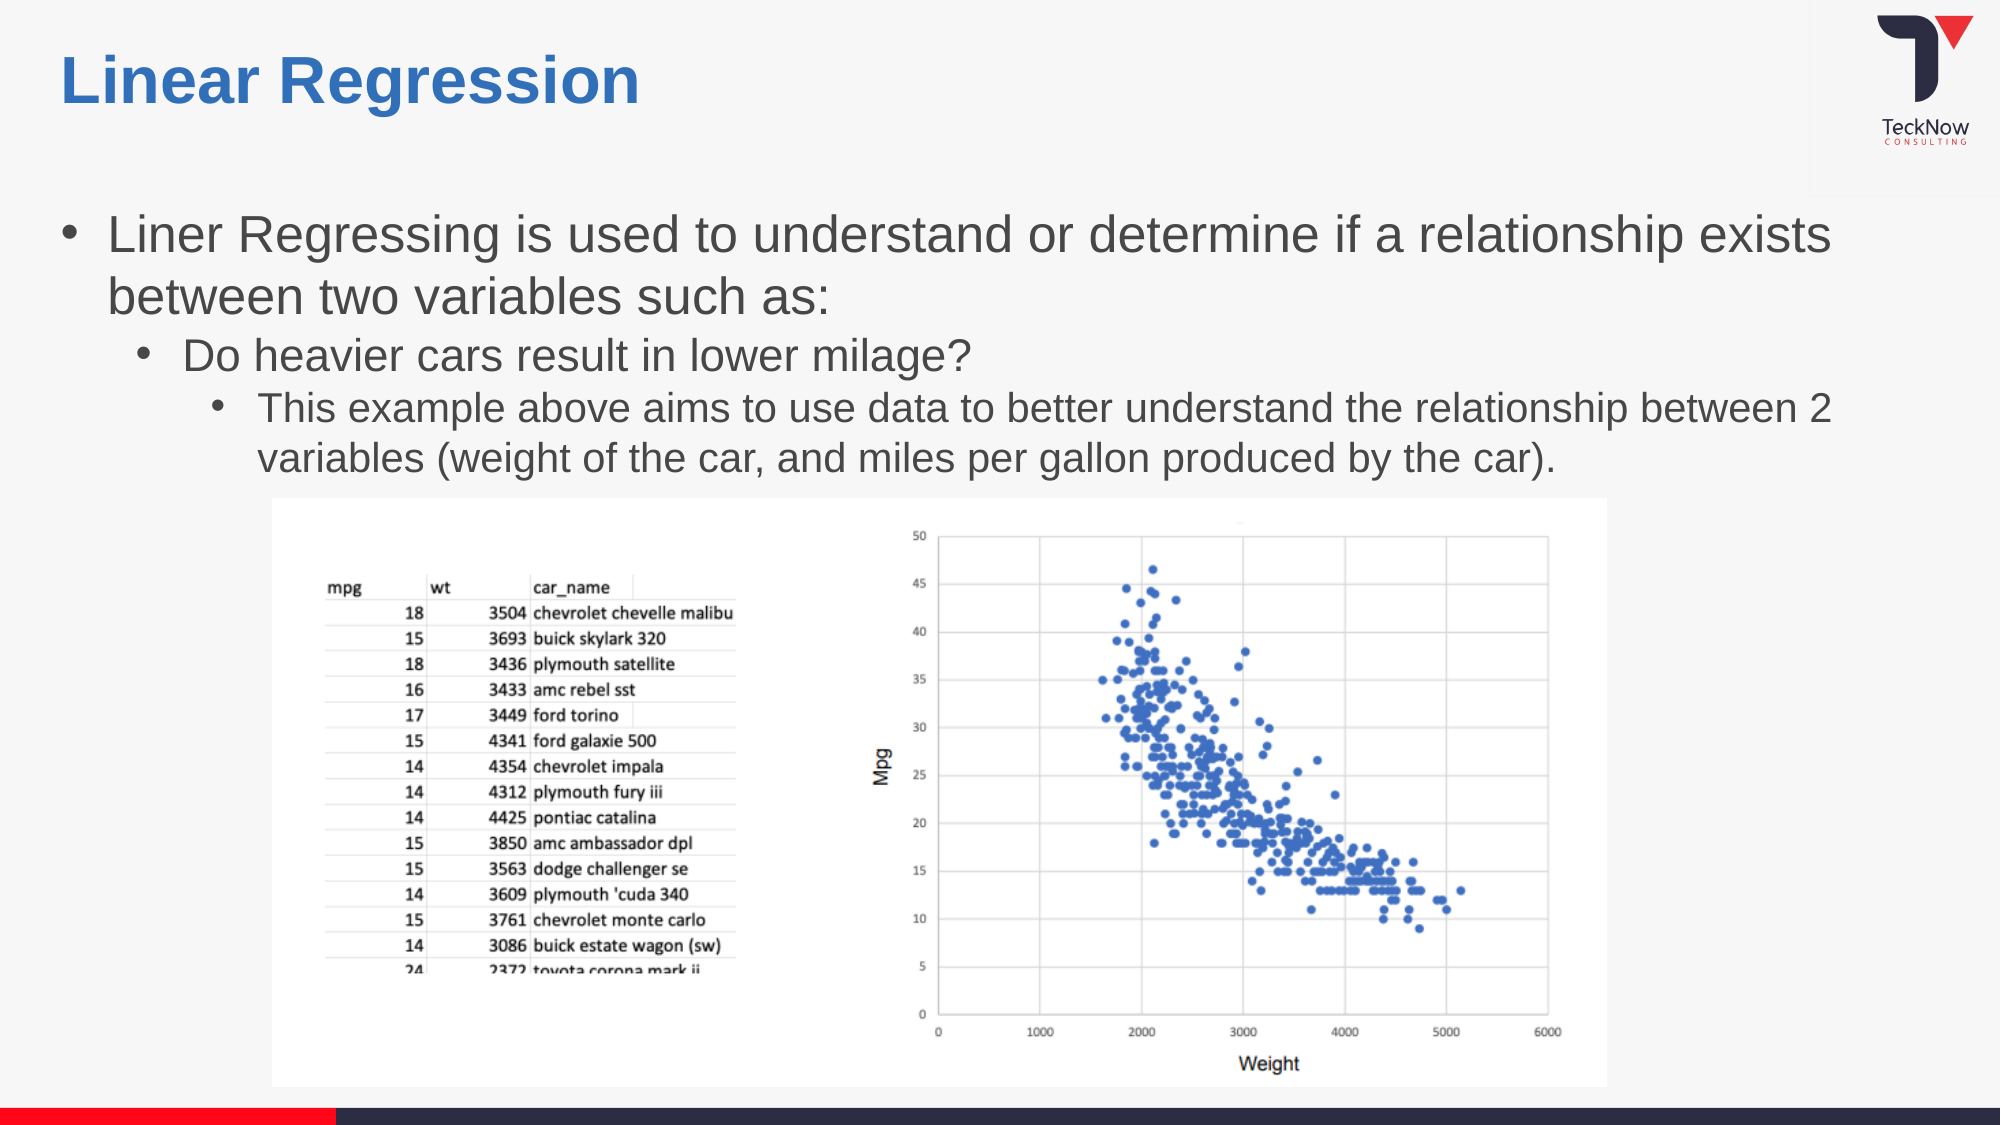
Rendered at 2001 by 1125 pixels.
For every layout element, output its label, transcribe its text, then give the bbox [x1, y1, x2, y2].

text_box Liner Regressing is used to understand or determine if a relationship exists between two variables such as: Do heavier cars result in lower milage? This example above aims to use data to better understand the relationship between 2 variables (weight of the car, and miles per gallon produced by the car). [45, 192, 1925, 613]
picture [1809, 0, 2000, 197]
picture [272, 498, 1607, 1087]
text_box Linear Regression [45, 38, 1771, 256]
